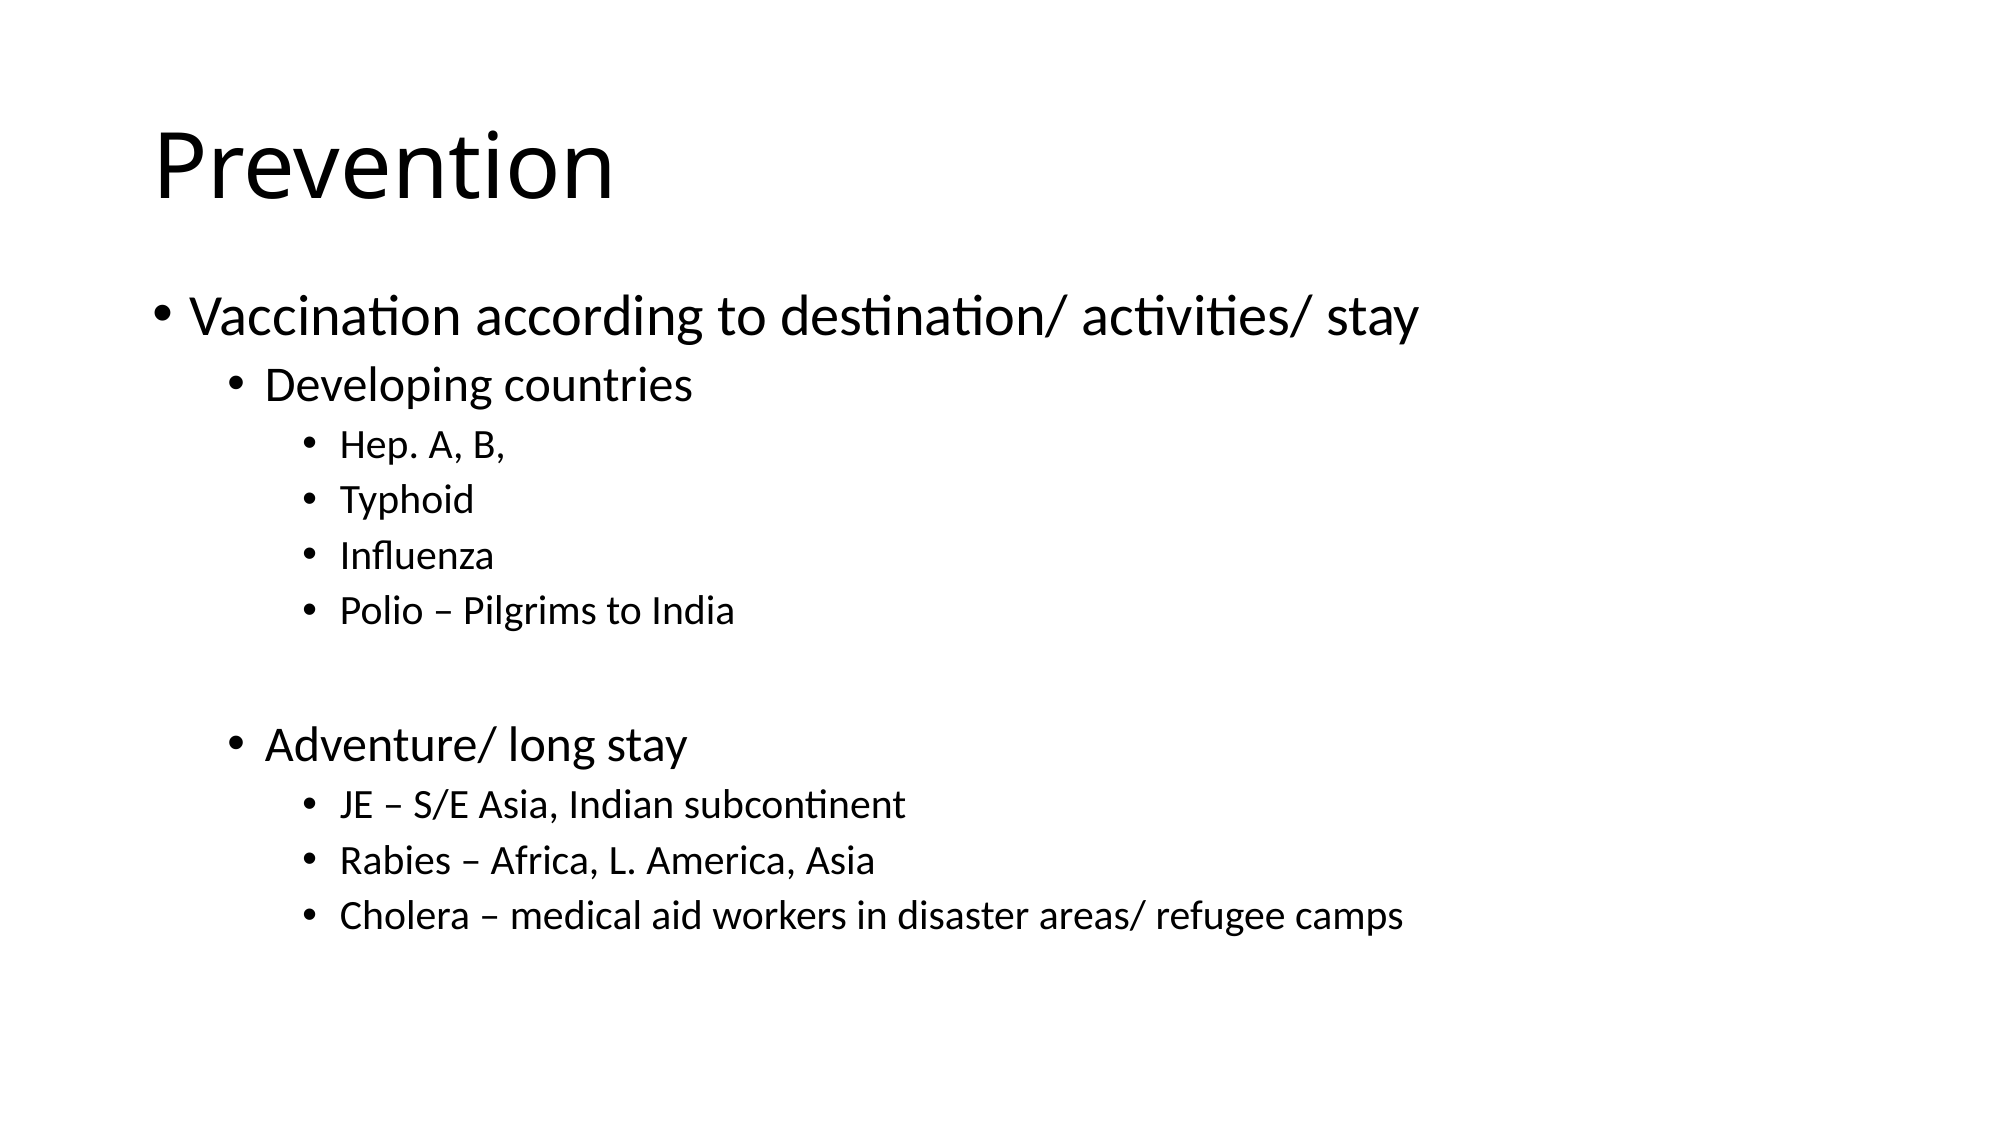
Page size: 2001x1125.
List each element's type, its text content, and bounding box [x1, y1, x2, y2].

list Vaccination according to destination/ activities/ stay Developing countries Hep. A, B, Typhoid Influenza Polio – Pilgrims to India Adventure/ long stay JE – S/E Asia, Indian subcontinent Rabies – Africa, L. America, Asia Cholera – medical aid workers in disaster areas/ refugee camps [137, 277, 1885, 1055]
title Prevention [137, 59, 1863, 277]
